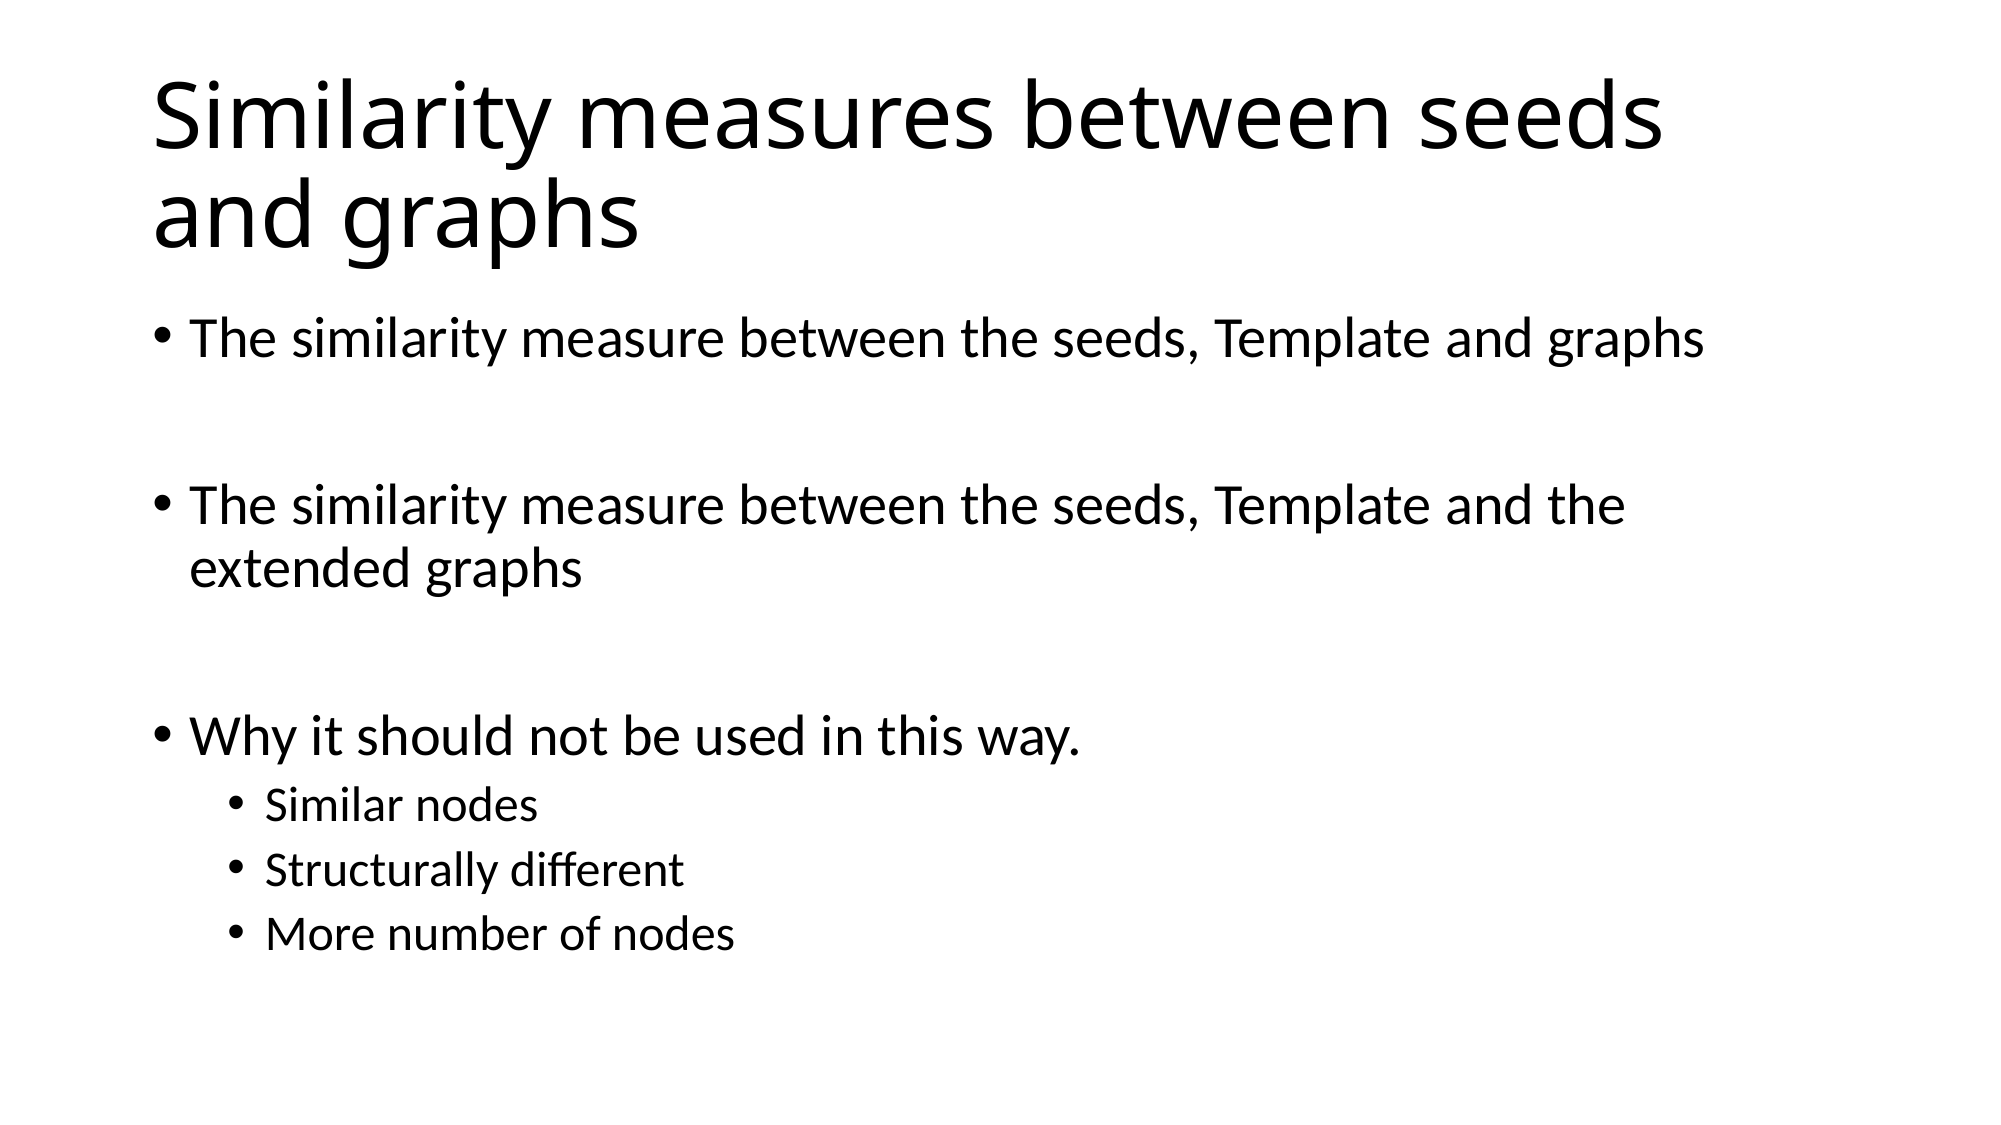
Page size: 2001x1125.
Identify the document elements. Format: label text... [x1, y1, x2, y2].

title Similarity measures between seeds and graphs [137, 59, 1863, 278]
list The similarity measure between the seeds, Template and graphs The similarity measure between the seeds, Template and the extended graphs Why it should not be used in this way. Similar nodes Structurally different More number of nodes [137, 299, 1863, 1014]
